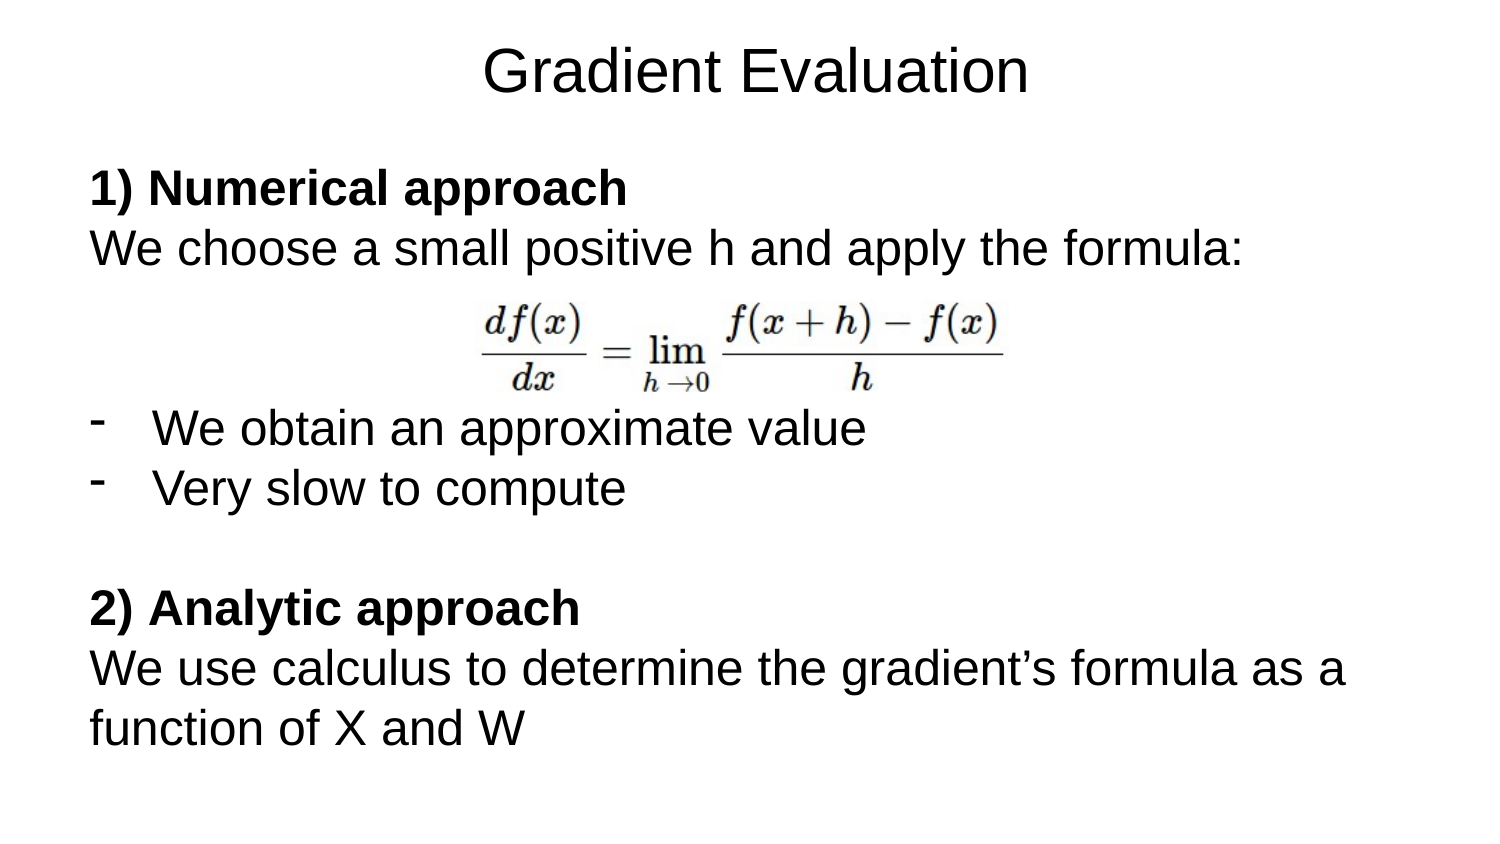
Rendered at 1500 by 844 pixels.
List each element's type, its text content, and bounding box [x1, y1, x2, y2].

picture [475, 279, 1009, 406]
text_box Gradient Evaluation [61, 15, 1453, 141]
text_box 1) Numerical approach We choose a small positive h and apply the formula: We obtain an approximate value Very slow to compute 2) Analytic approach We use calculus to determine the gradient’s formula as a function of X and W [61, 141, 1426, 814]
